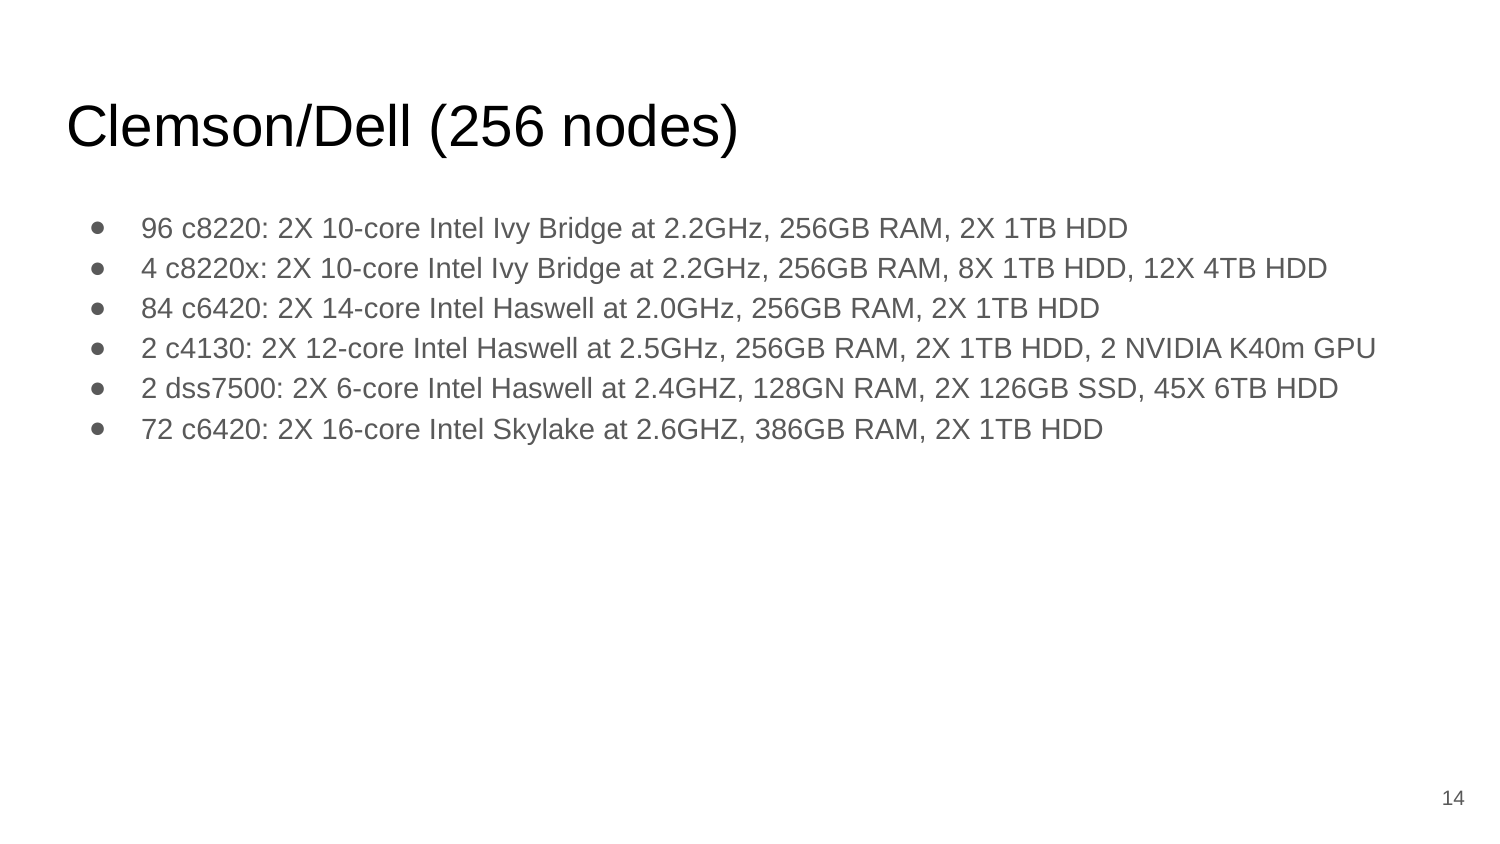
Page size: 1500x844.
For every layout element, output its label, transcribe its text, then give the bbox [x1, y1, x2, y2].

slide_number 14 [1389, 764, 1480, 830]
list 96 c8220: 2X 10-core Intel Ivy Bridge at 2.2GHz, 256GB RAM, 2X 1TB HDD 4 c8220x: 2X 10-core Intel Ivy Bridge at 2.2GHz, 256GB RAM, 8X 1TB HDD, 12X 4TB HDD 84 c6420: 2X 14-core Intel Haswell at 2.0GHz, 256GB RAM, 2X 1TB HDD 2 c4130: 2X 12-core Intel Haswell at 2.5GHz, 256GB RAM, 2X 1TB HDD, 2 NVIDIA K40m GPU 2 dss7500: 2X 6-core Intel Haswell at 2.4GHZ, 128GN RAM, 2X 126GB SSD, 45X 6TB HDD 72 c6420: 2X 16-core Intel Skylake at 2.6GHZ, 386GB RAM, 2X 1TB HDD [51, 189, 1449, 750]
title Clemson/Dell (256 nodes) [51, 72, 1449, 167]
